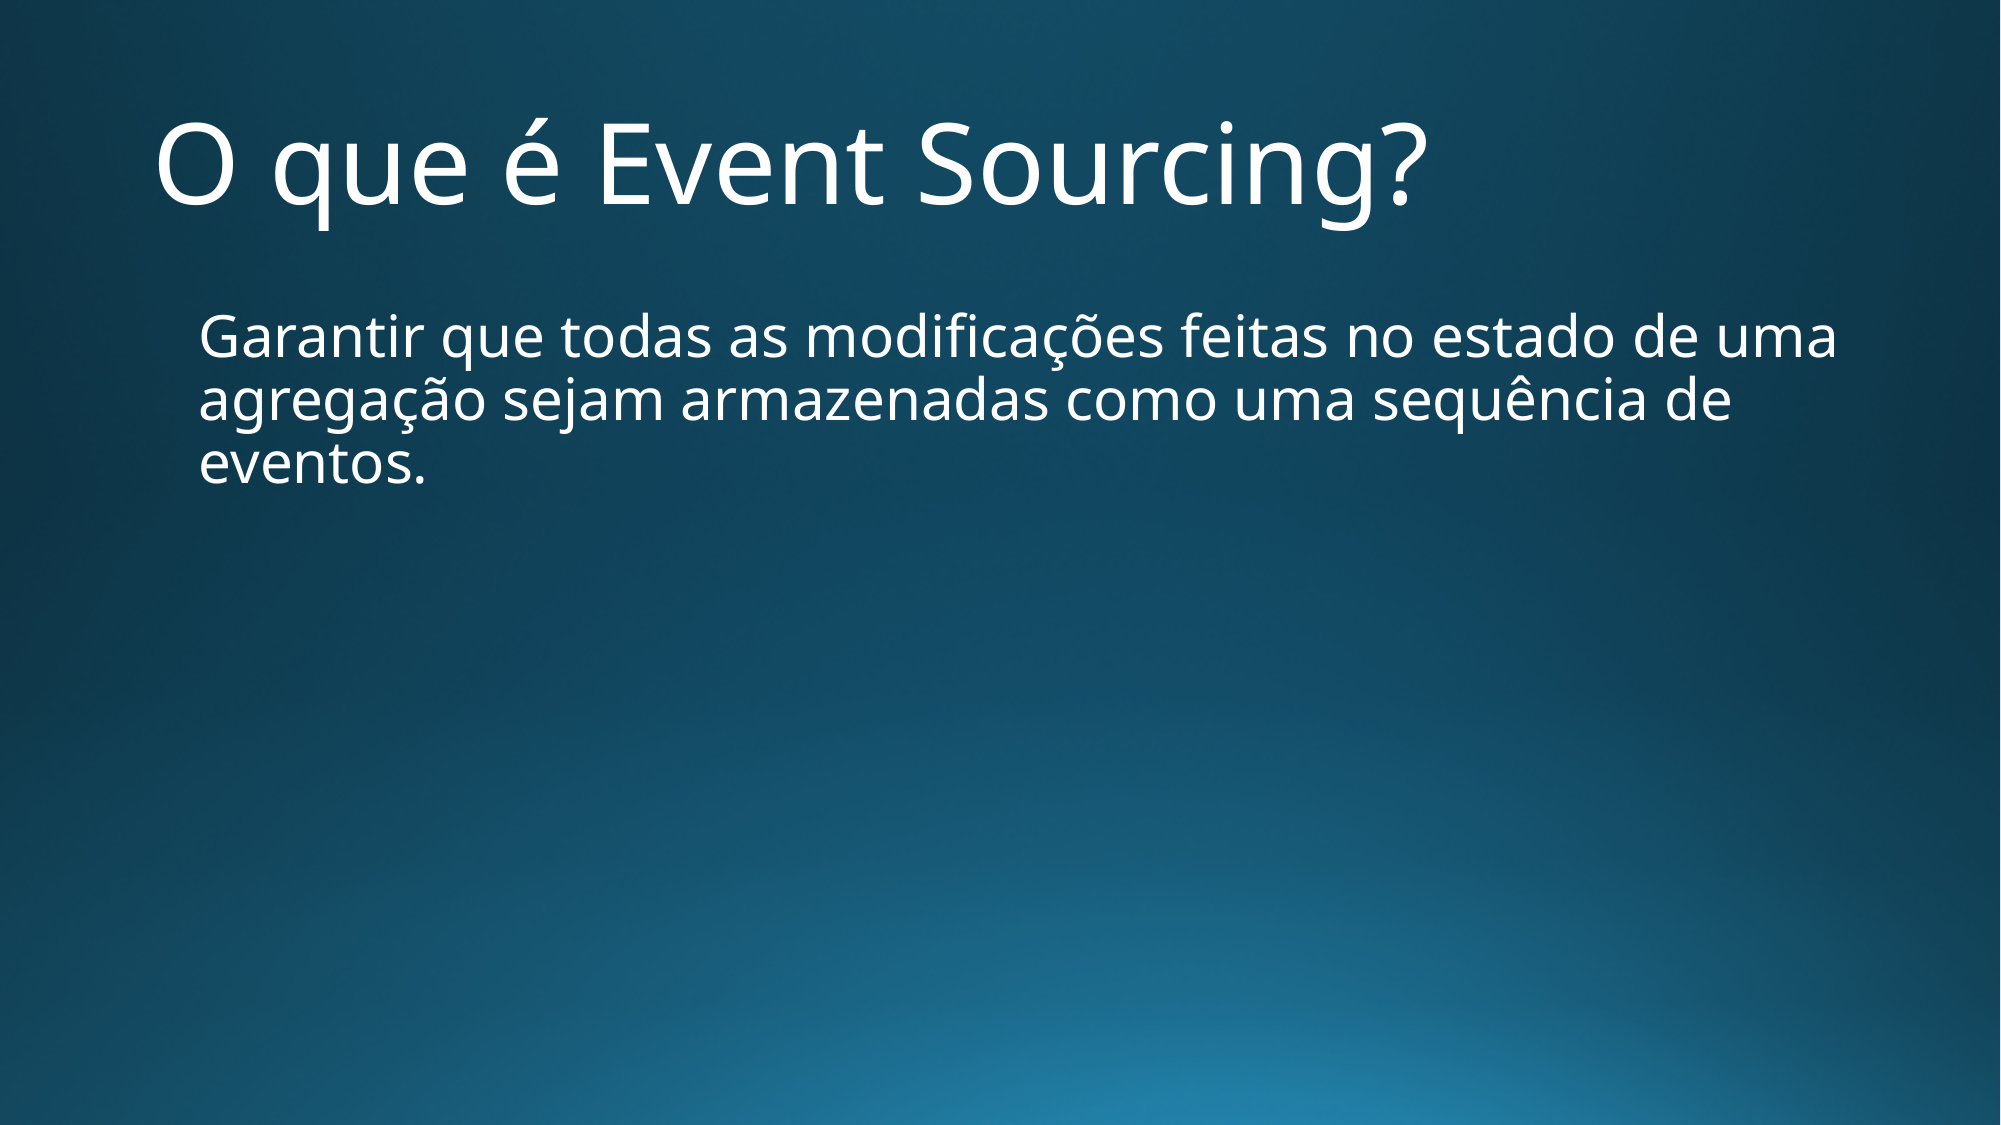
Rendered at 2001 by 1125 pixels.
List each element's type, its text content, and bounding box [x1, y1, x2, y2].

title O que é Event Sourcing? [137, 59, 1863, 278]
list Garantir que todas as modificações feitas no estado de uma agregação sejam armazenadas como uma sequência de eventos. [183, 299, 1863, 1014]
picture [0, 0, 2001, 1125]
